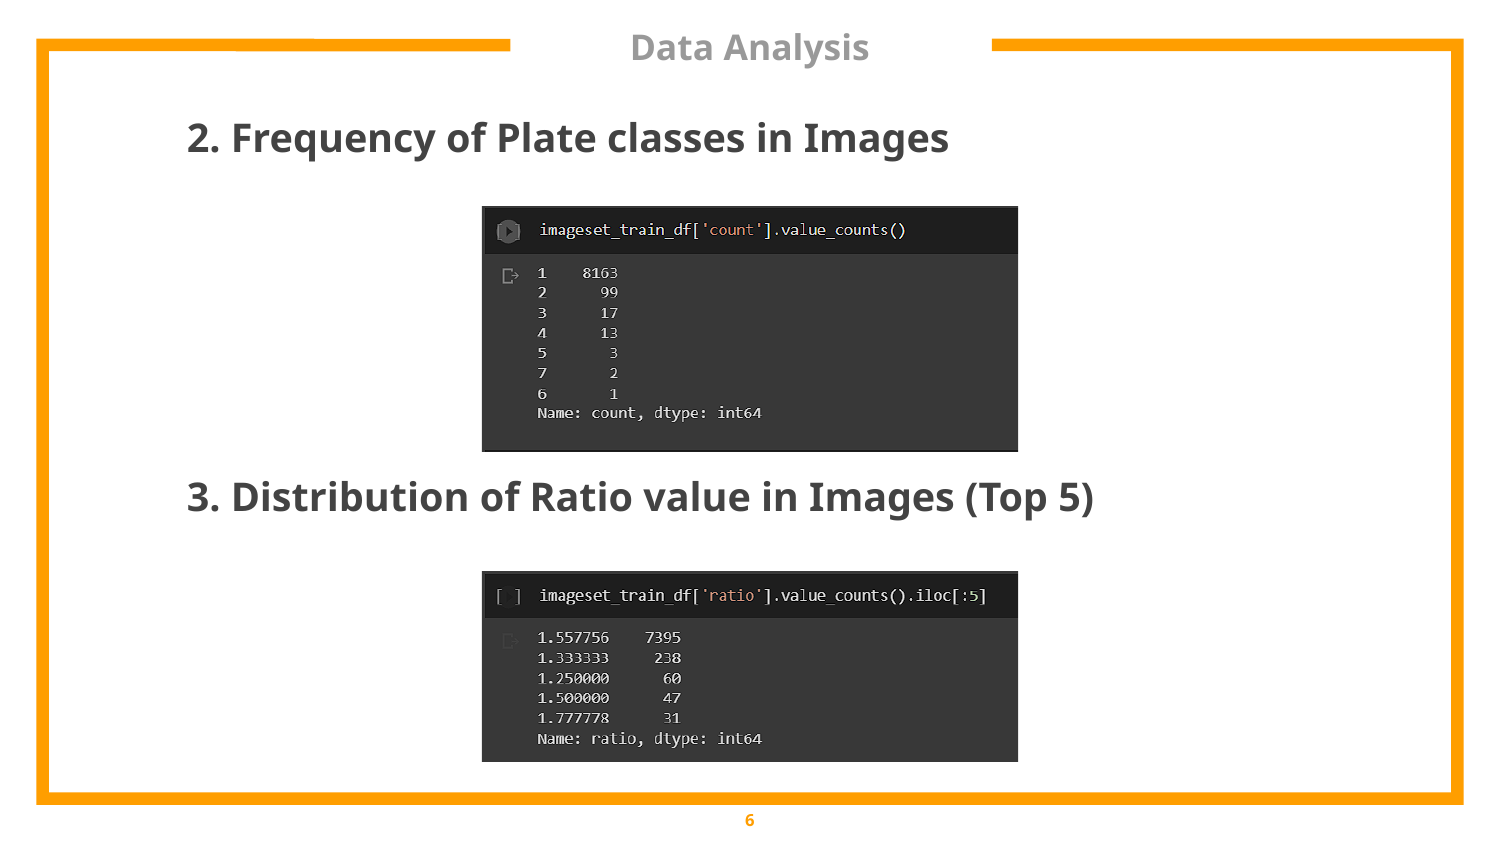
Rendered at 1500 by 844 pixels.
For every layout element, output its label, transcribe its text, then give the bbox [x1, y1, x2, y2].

title Data Analysis [531, 16, 969, 76]
list 2. Frequency of Plate classes in Images [96, 97, 1046, 207]
picture [481, 571, 1019, 762]
picture [481, 206, 1019, 452]
list 3. Distribution of Ratio value in Images (Top 5) [96, 457, 1175, 566]
slide_number ‹#› [0, 798, 1500, 844]
